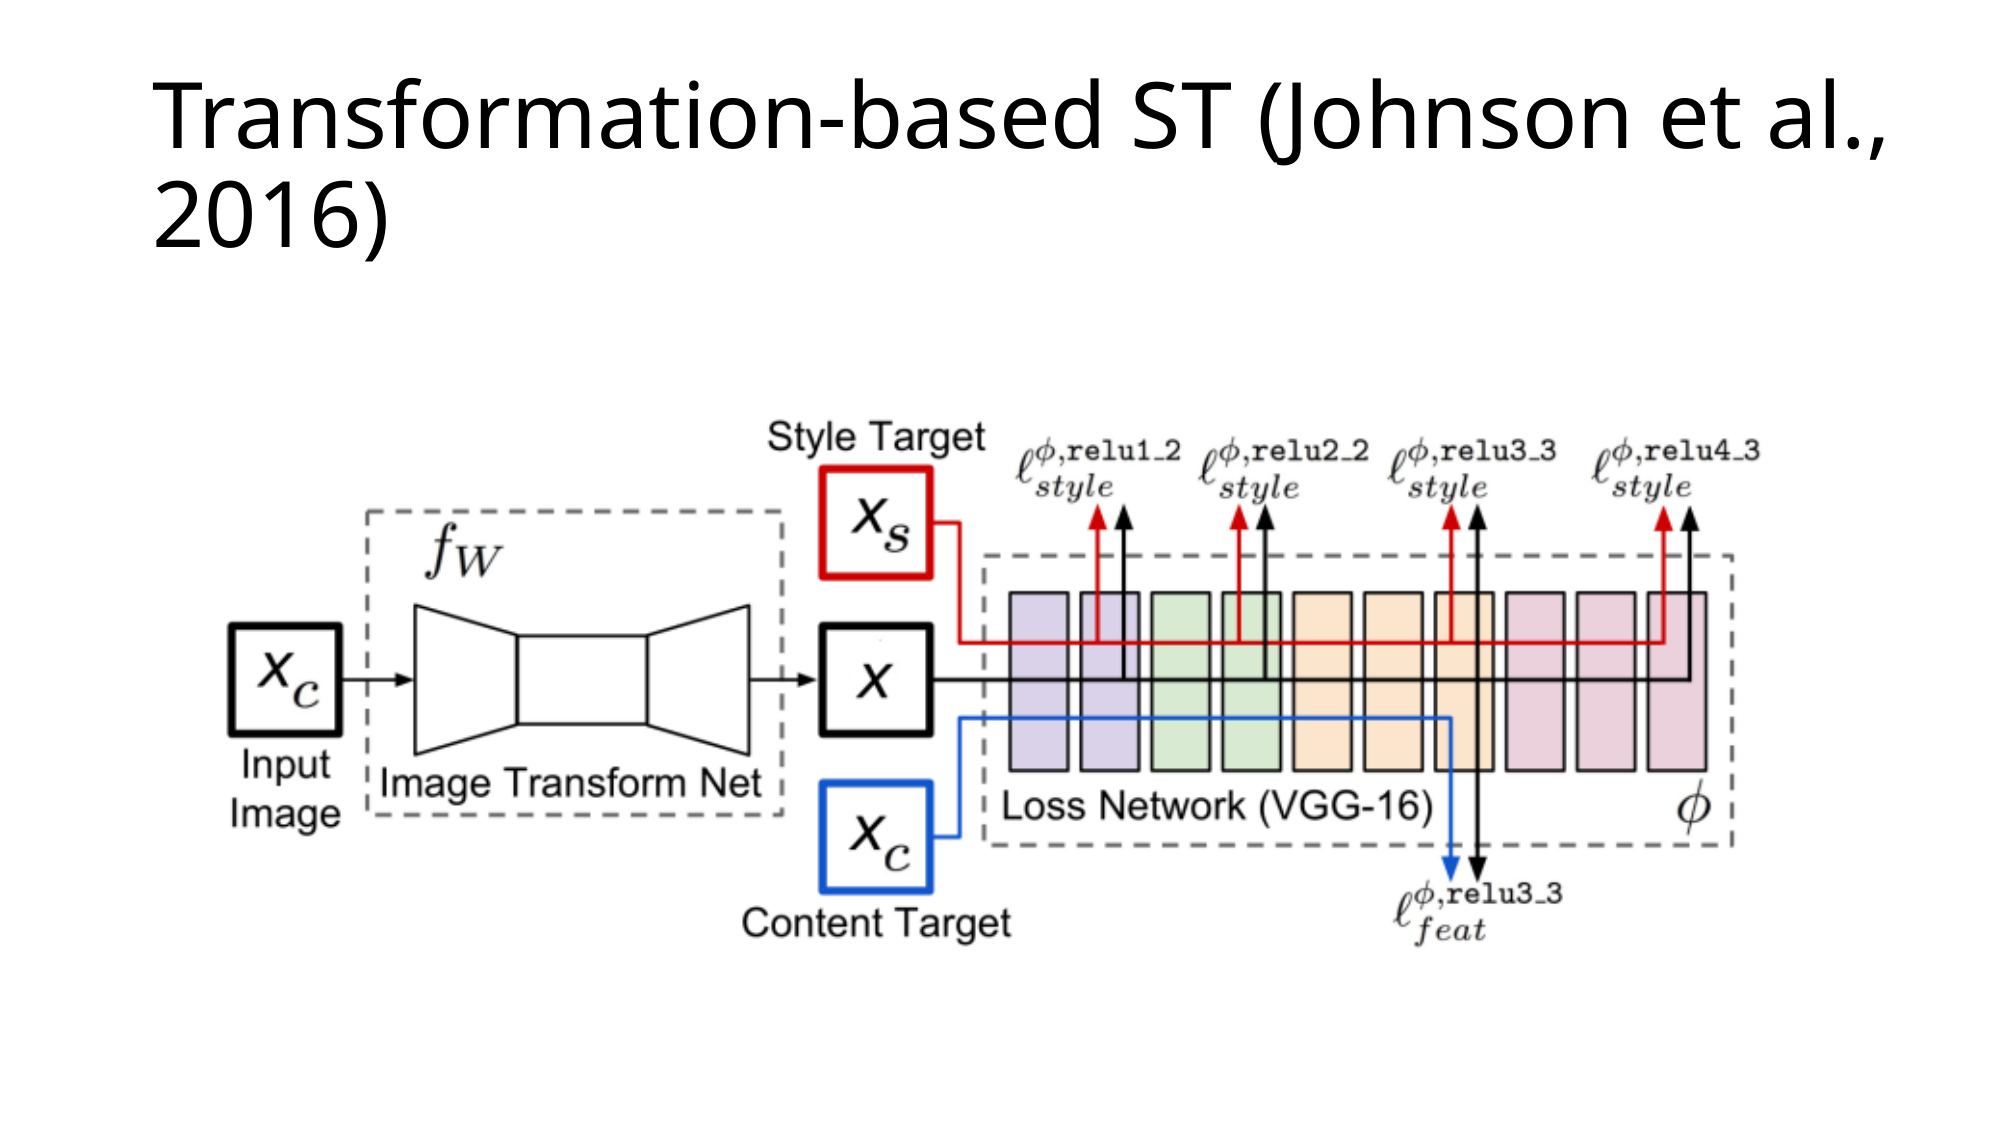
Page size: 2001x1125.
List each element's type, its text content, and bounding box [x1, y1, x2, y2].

title Transformation-based ST (Johnson et al., 2016) [137, 59, 1926, 278]
picture [206, 389, 1794, 987]
